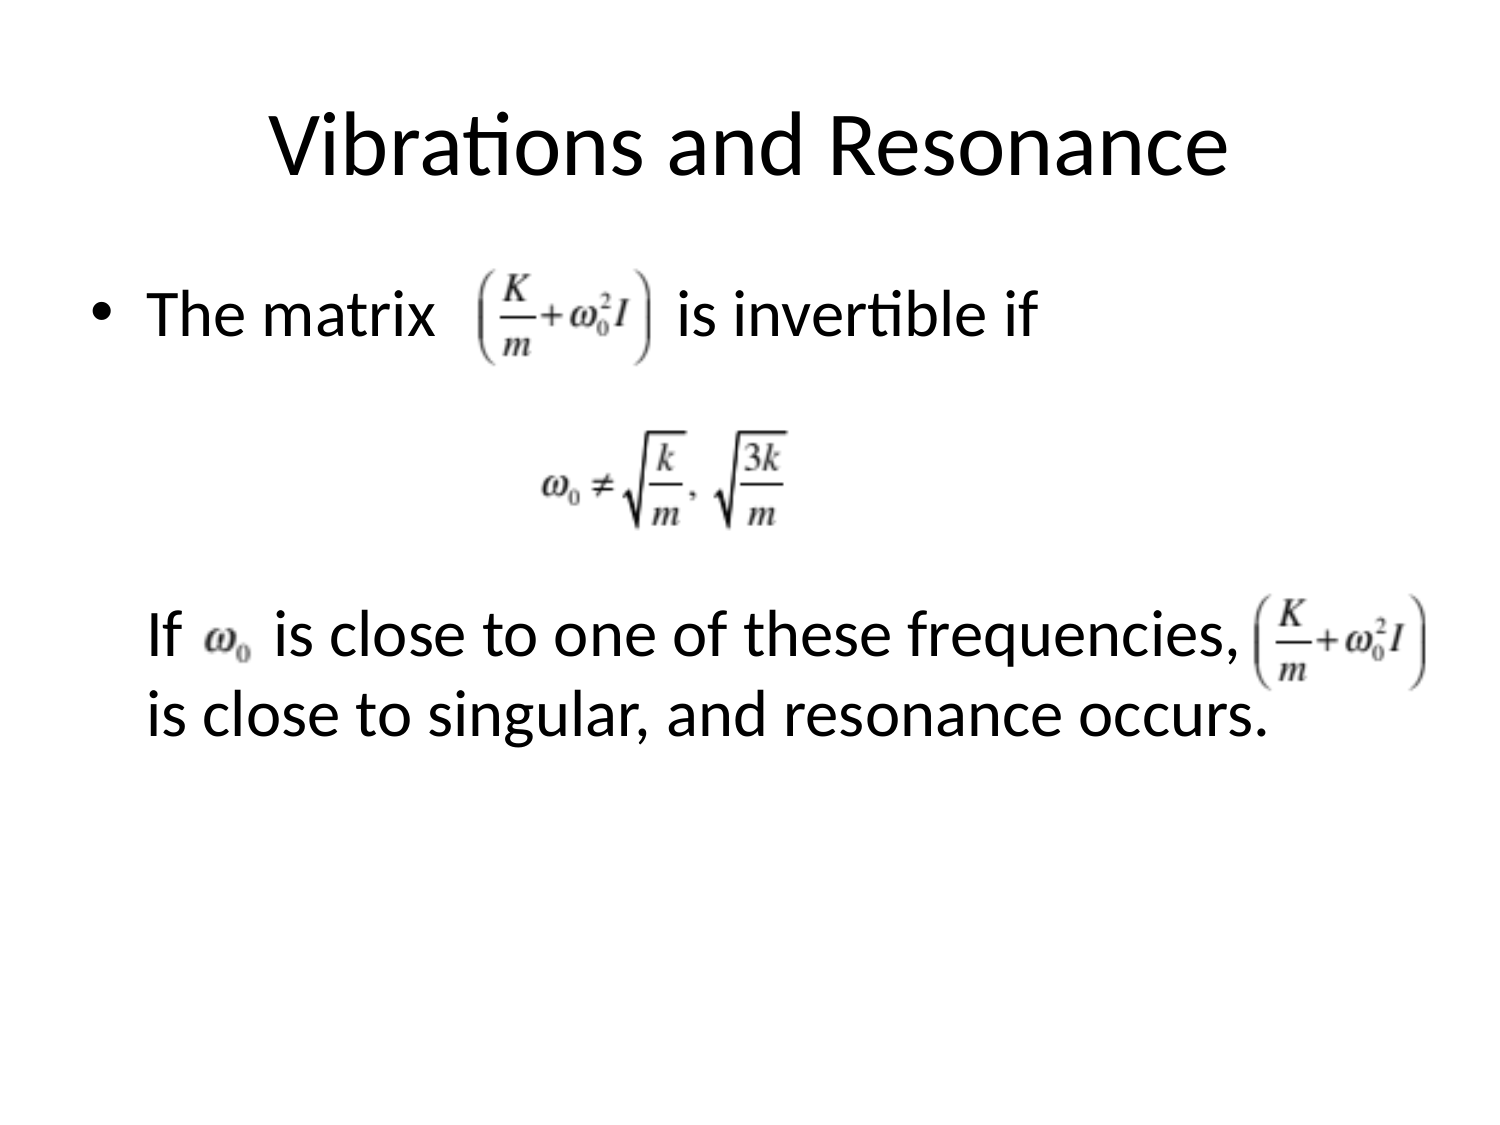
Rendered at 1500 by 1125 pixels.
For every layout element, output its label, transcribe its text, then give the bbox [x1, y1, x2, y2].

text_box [474, 262, 654, 369]
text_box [1249, 587, 1429, 694]
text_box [537, 424, 791, 532]
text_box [199, 612, 255, 667]
list The matrix is invertible if If is close to one of these frequencies, is close to singular, and resonance occurs. [75, 262, 1425, 1005]
title Vibrations and Resonance [75, 45, 1425, 233]
